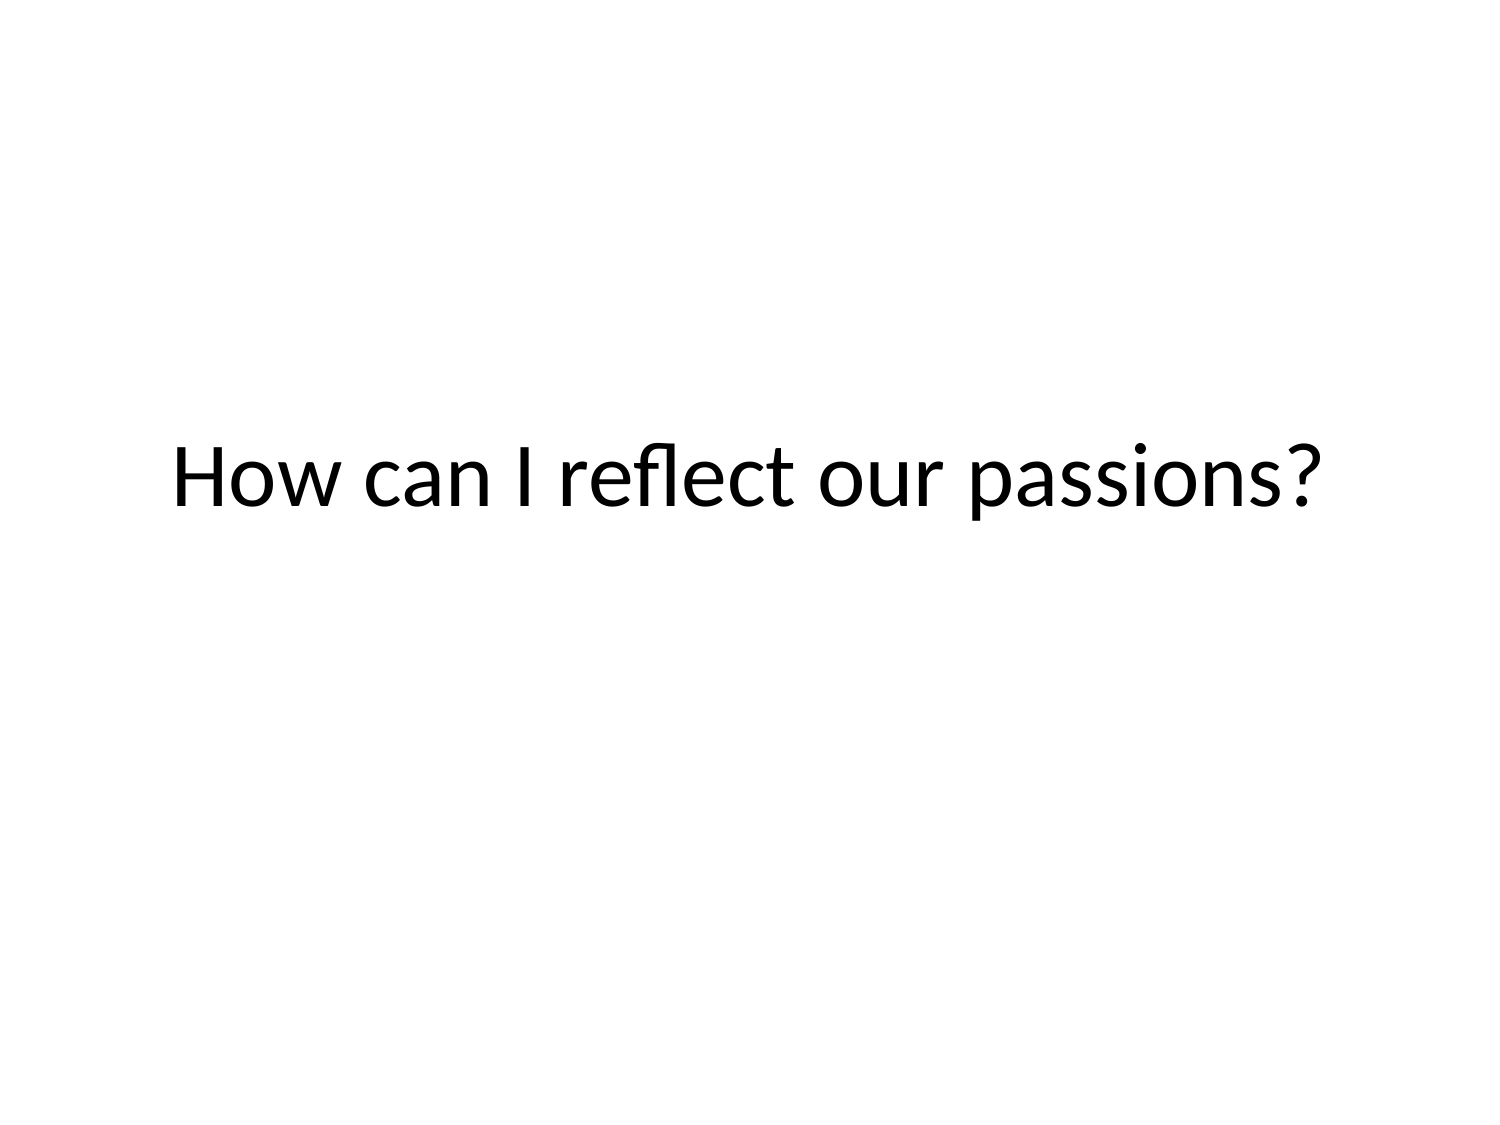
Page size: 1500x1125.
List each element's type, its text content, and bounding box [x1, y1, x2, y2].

title How can I reflect our passions? [112, 349, 1388, 591]
